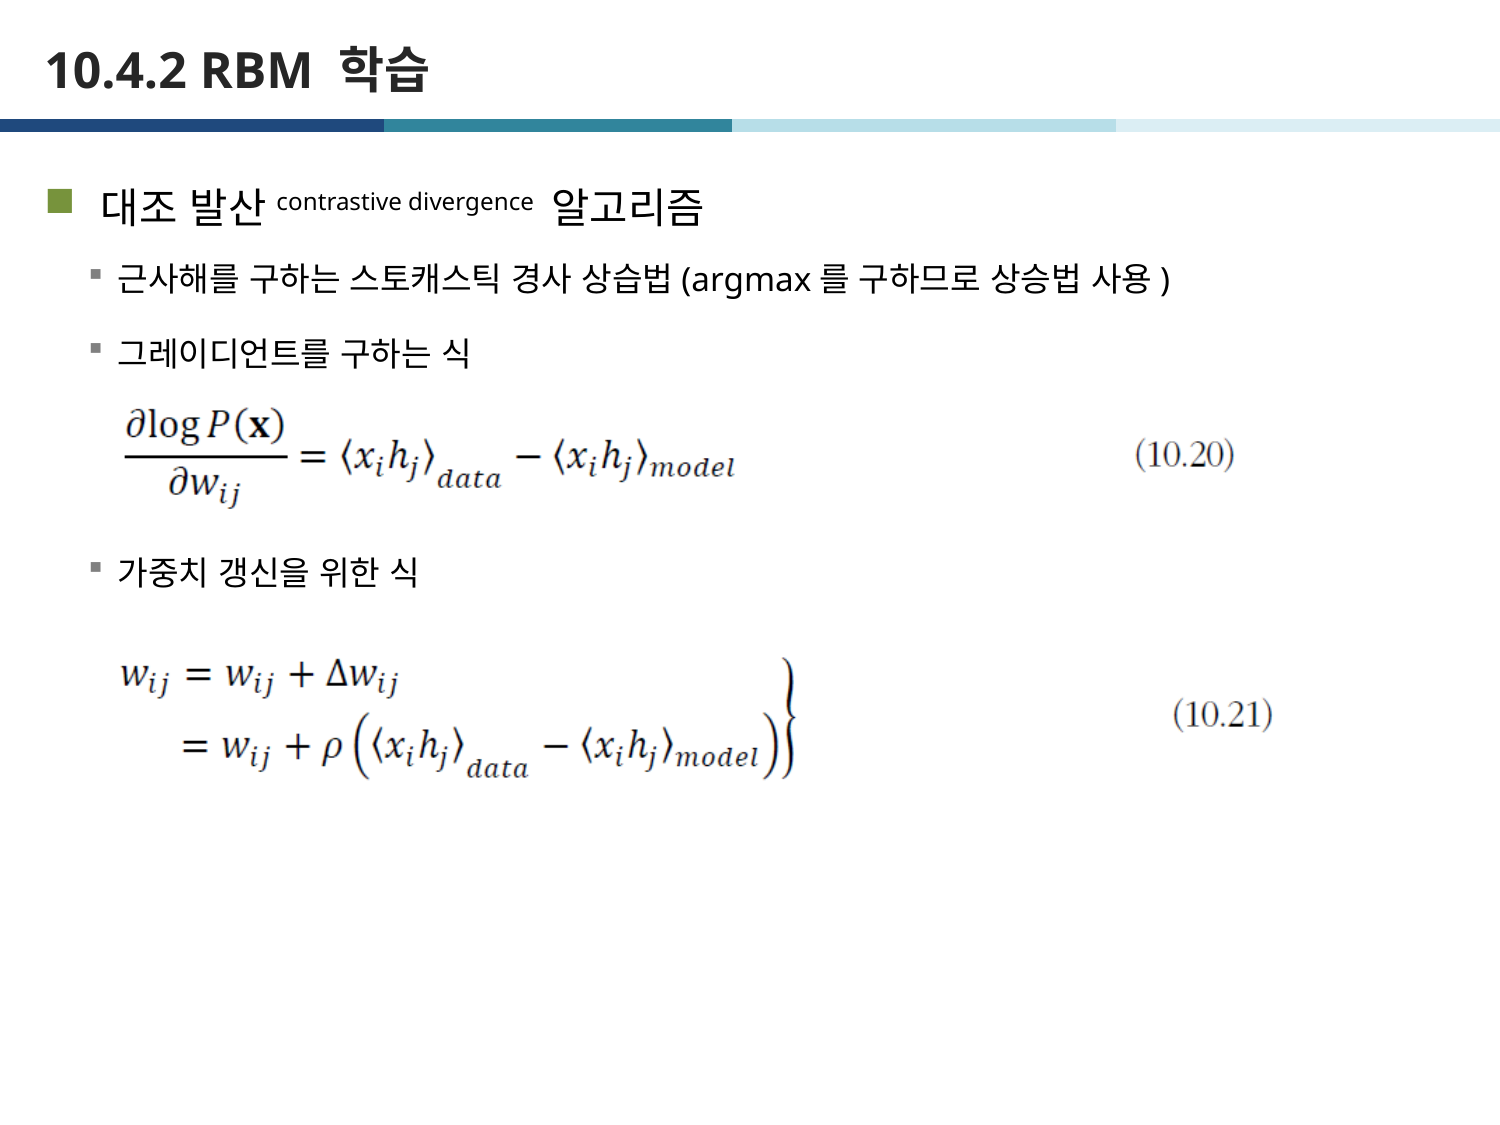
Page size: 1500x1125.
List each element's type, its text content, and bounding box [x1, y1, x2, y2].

picture [110, 644, 1283, 789]
title 10.4.2 RBM 학습 [29, 23, 1448, 114]
picture [110, 398, 1246, 516]
list 대조 발산contrastive divergence 알고리즘 근사해를 구하는 스토캐스틱 경사 상습법(argmax를 구하므로 상승법 사용) 그레이디언트를 구하는 식 가중치 갱신을 위한 식 [29, 148, 1471, 1083]
